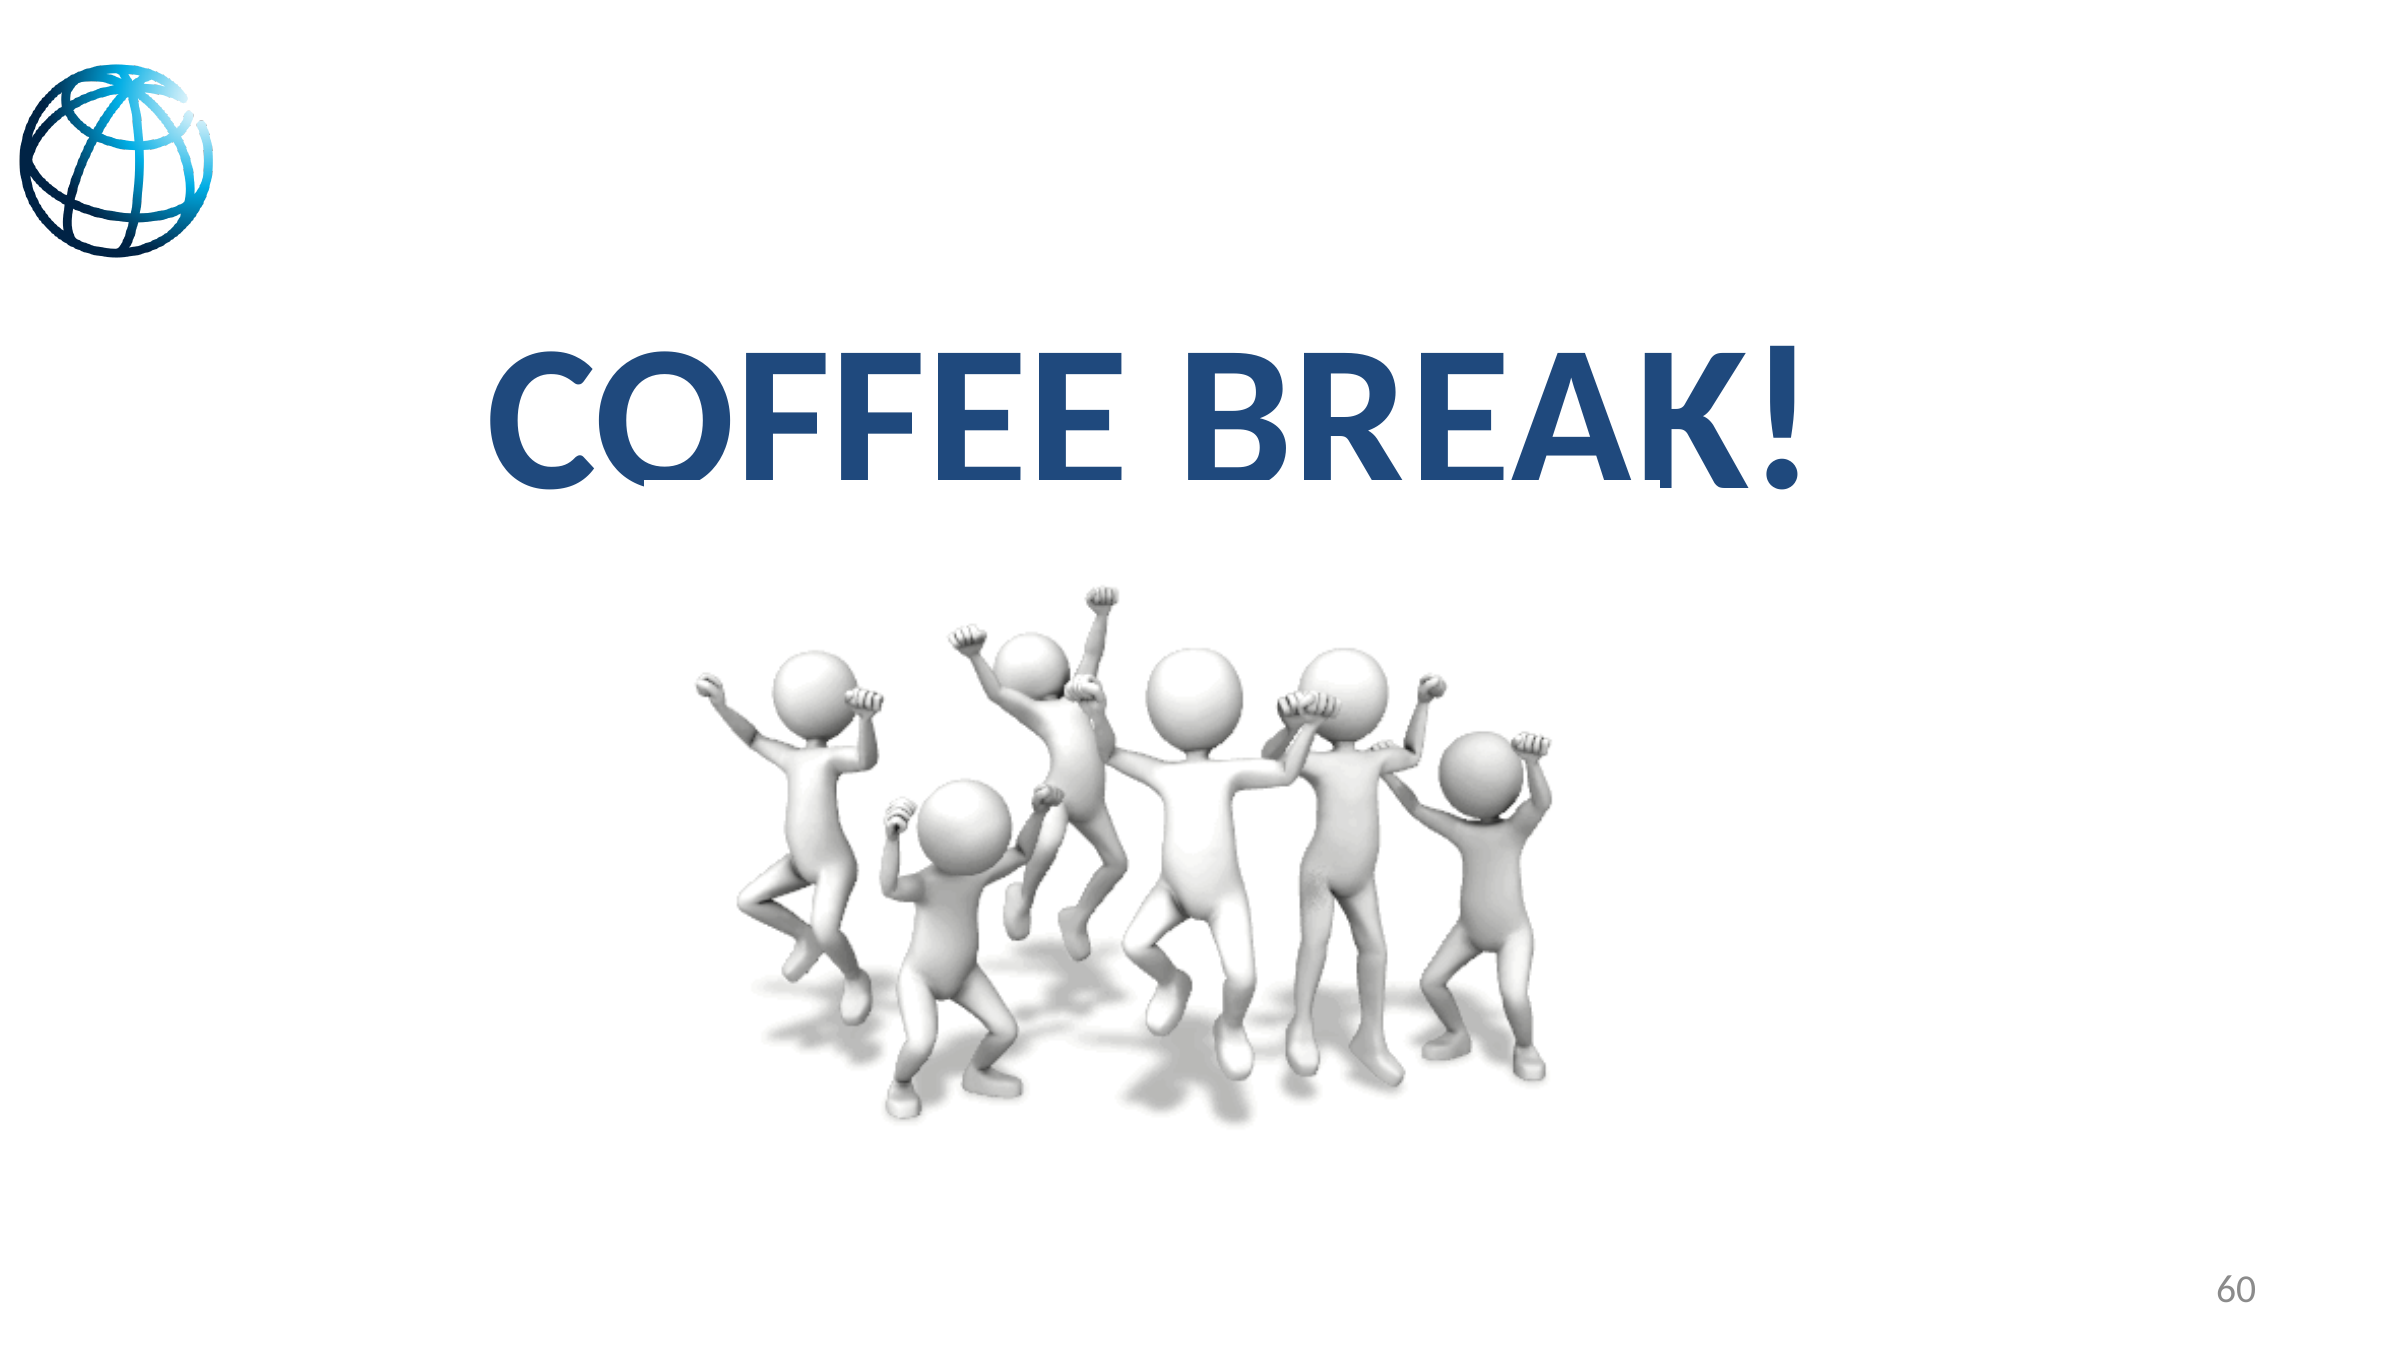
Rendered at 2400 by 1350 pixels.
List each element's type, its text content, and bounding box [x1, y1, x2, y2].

text_box COFFEE BREAK! [471, 272, 1833, 538]
picture [16, 62, 228, 259]
slide_number 60 [1719, 1251, 2280, 1324]
picture [644, 480, 1660, 1252]
